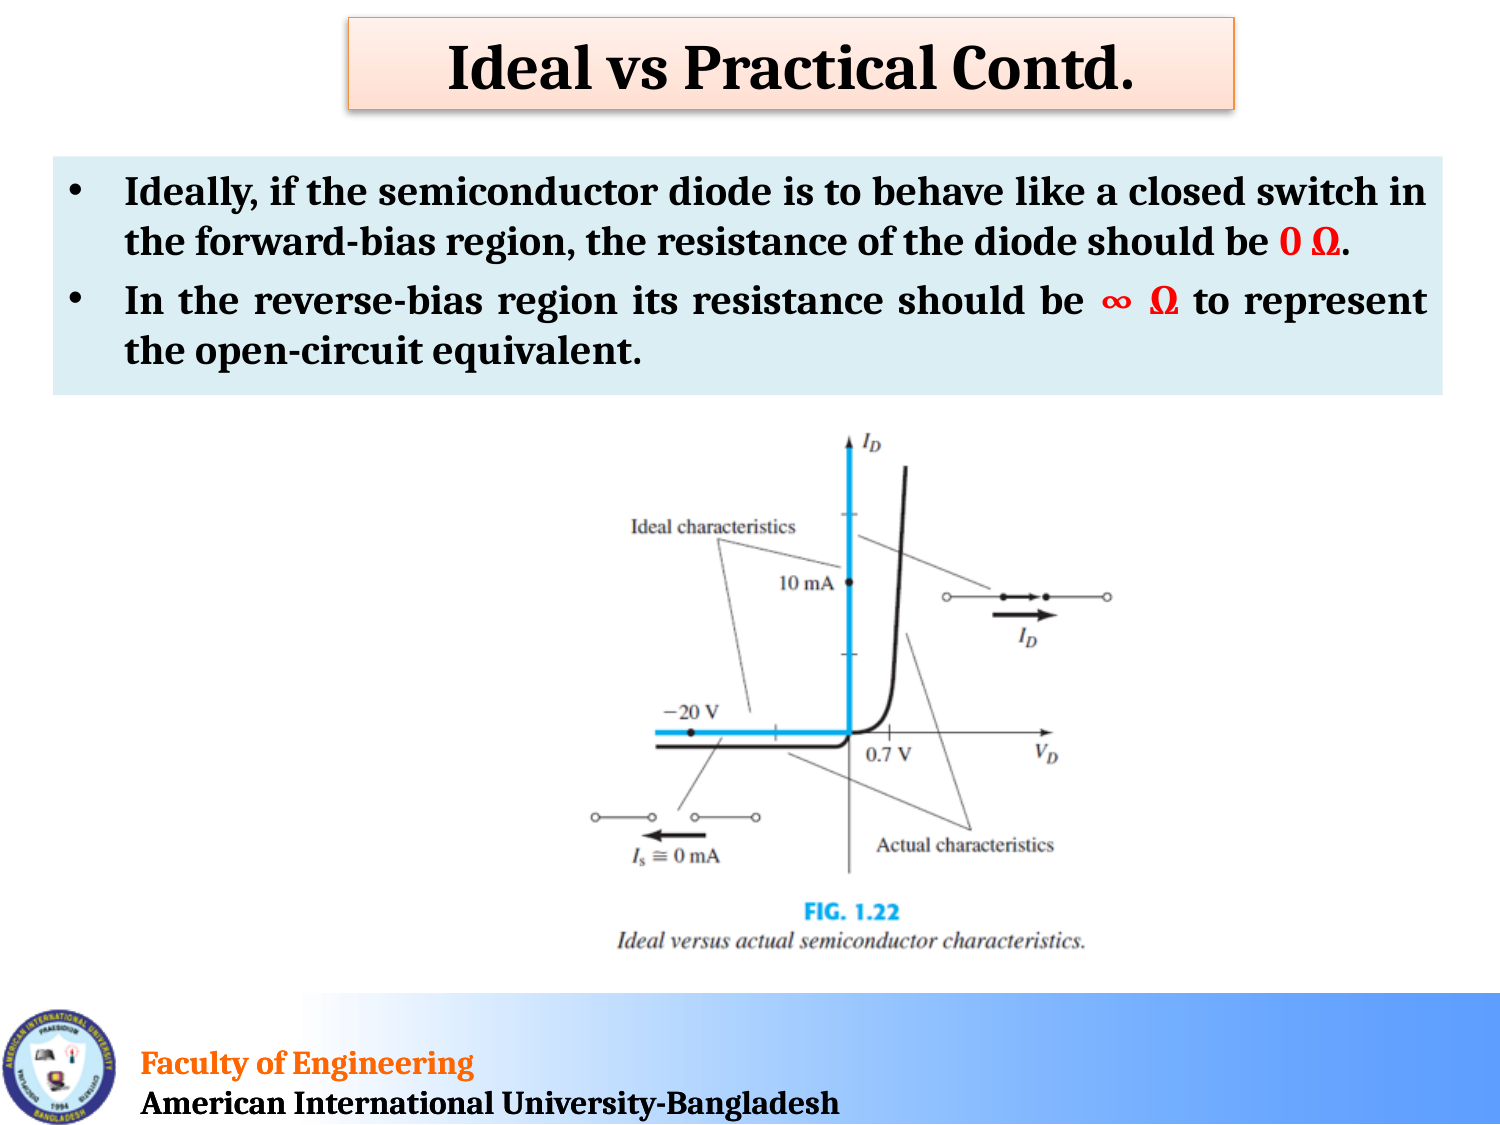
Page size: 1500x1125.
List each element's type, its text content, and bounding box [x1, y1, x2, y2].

text_box Ideal vs Practical Contd. [348, 17, 1235, 110]
list Ideally, if the semiconductor diode is to behave like a closed switch in the forward-bias region, the resistance of the diode should be 0 Ω. In the reverse-bias region its resistance should be ∞ Ω to represent the open-circuit equivalent. [53, 156, 1443, 396]
picture [0, 1007, 119, 1125]
picture [548, 402, 1122, 965]
